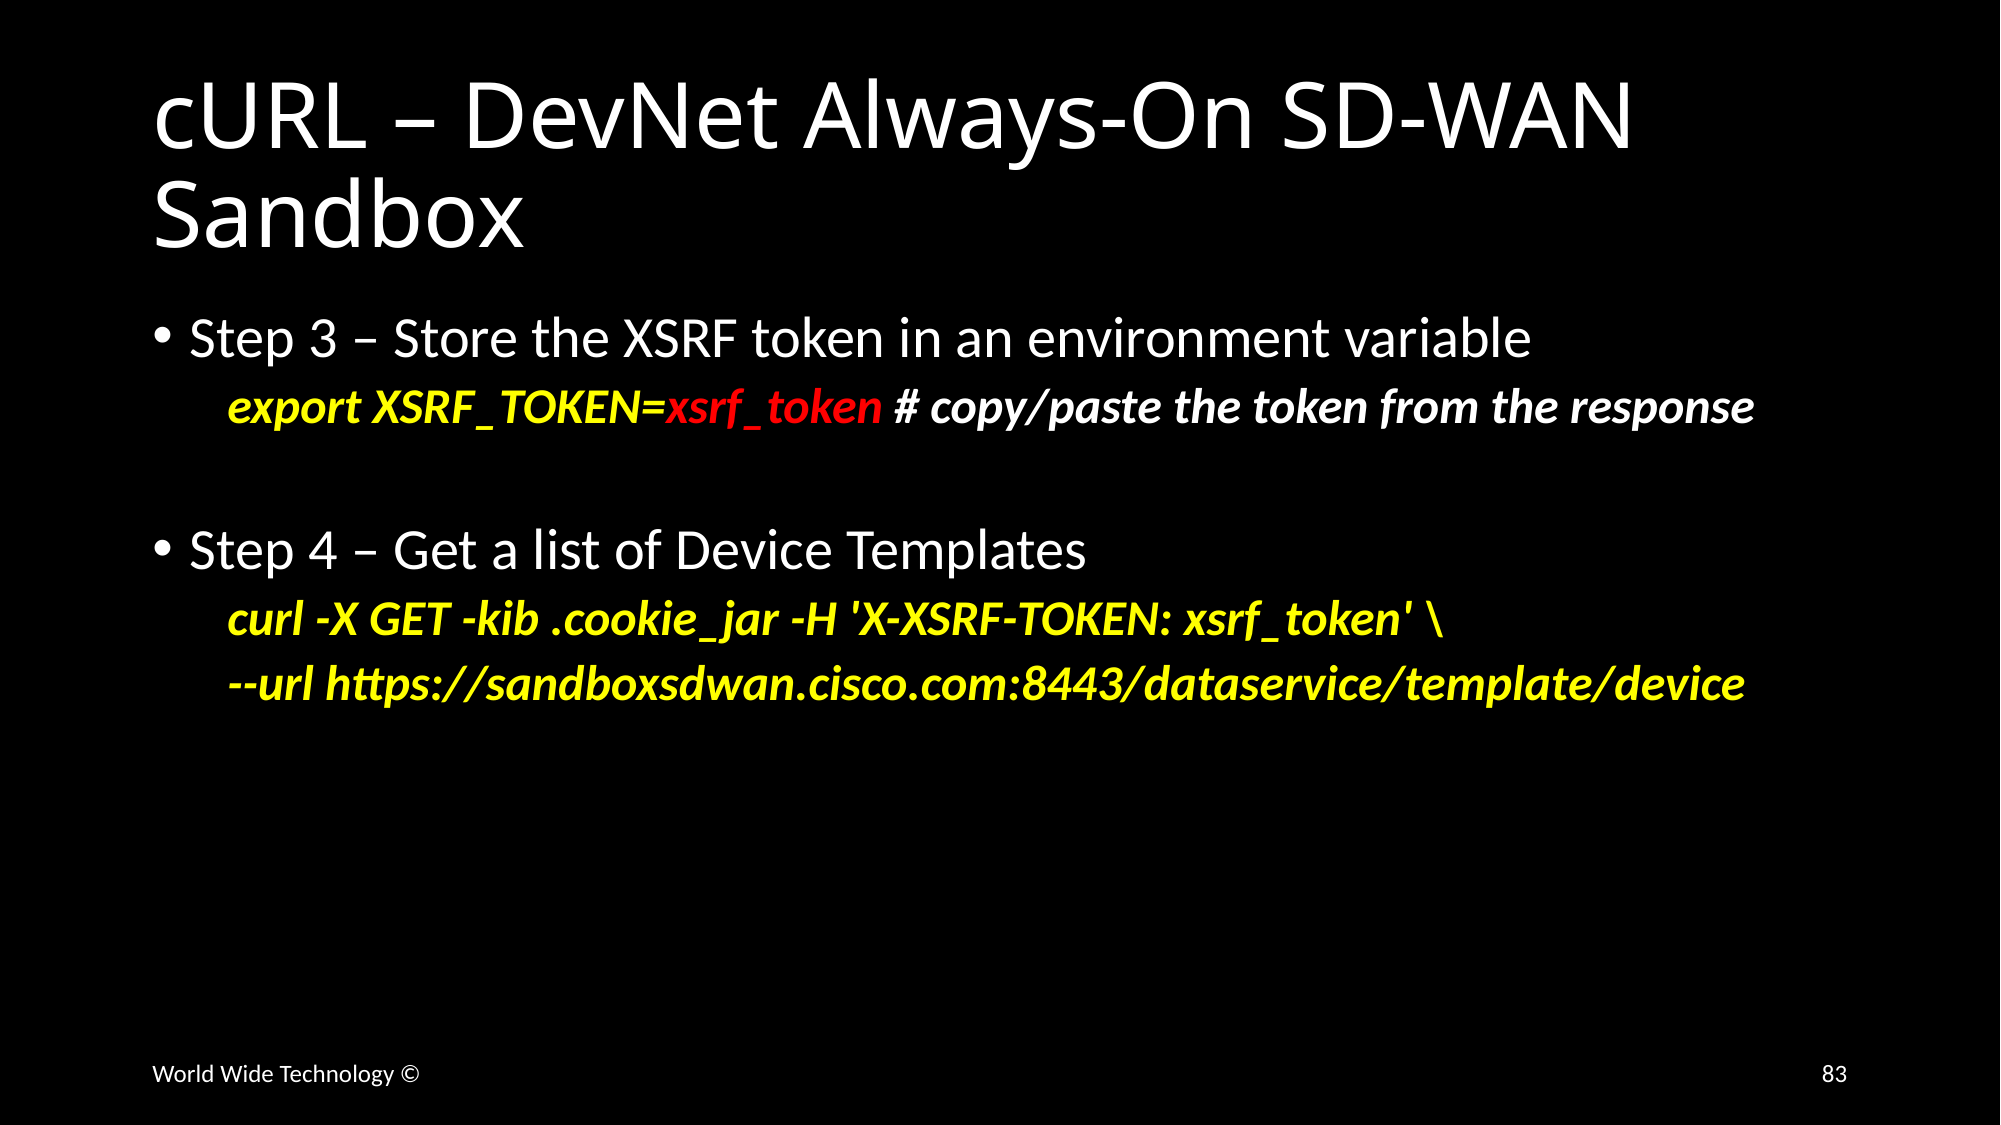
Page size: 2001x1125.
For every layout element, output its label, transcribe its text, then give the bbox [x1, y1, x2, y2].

title cURL – DevNet Always-On SD-WAN Sandbox [137, 59, 1863, 278]
list Step 3 – Store the XSRF token in an environment variable export XSRF_TOKEN=xsrf_token # copy/paste the token from the response Step 4 – Get a list of Device Templates curl -X GET -kib .cookie_jar -H 'X-XSRF-TOKEN: xsrf_token' \ --url https://sandboxsdwan.cisco.com:8443/dataservice/template/device [137, 299, 1880, 1014]
slide_number 83 [1412, 1042, 1863, 1103]
slide_number World Wide Technology © [137, 1042, 588, 1103]
